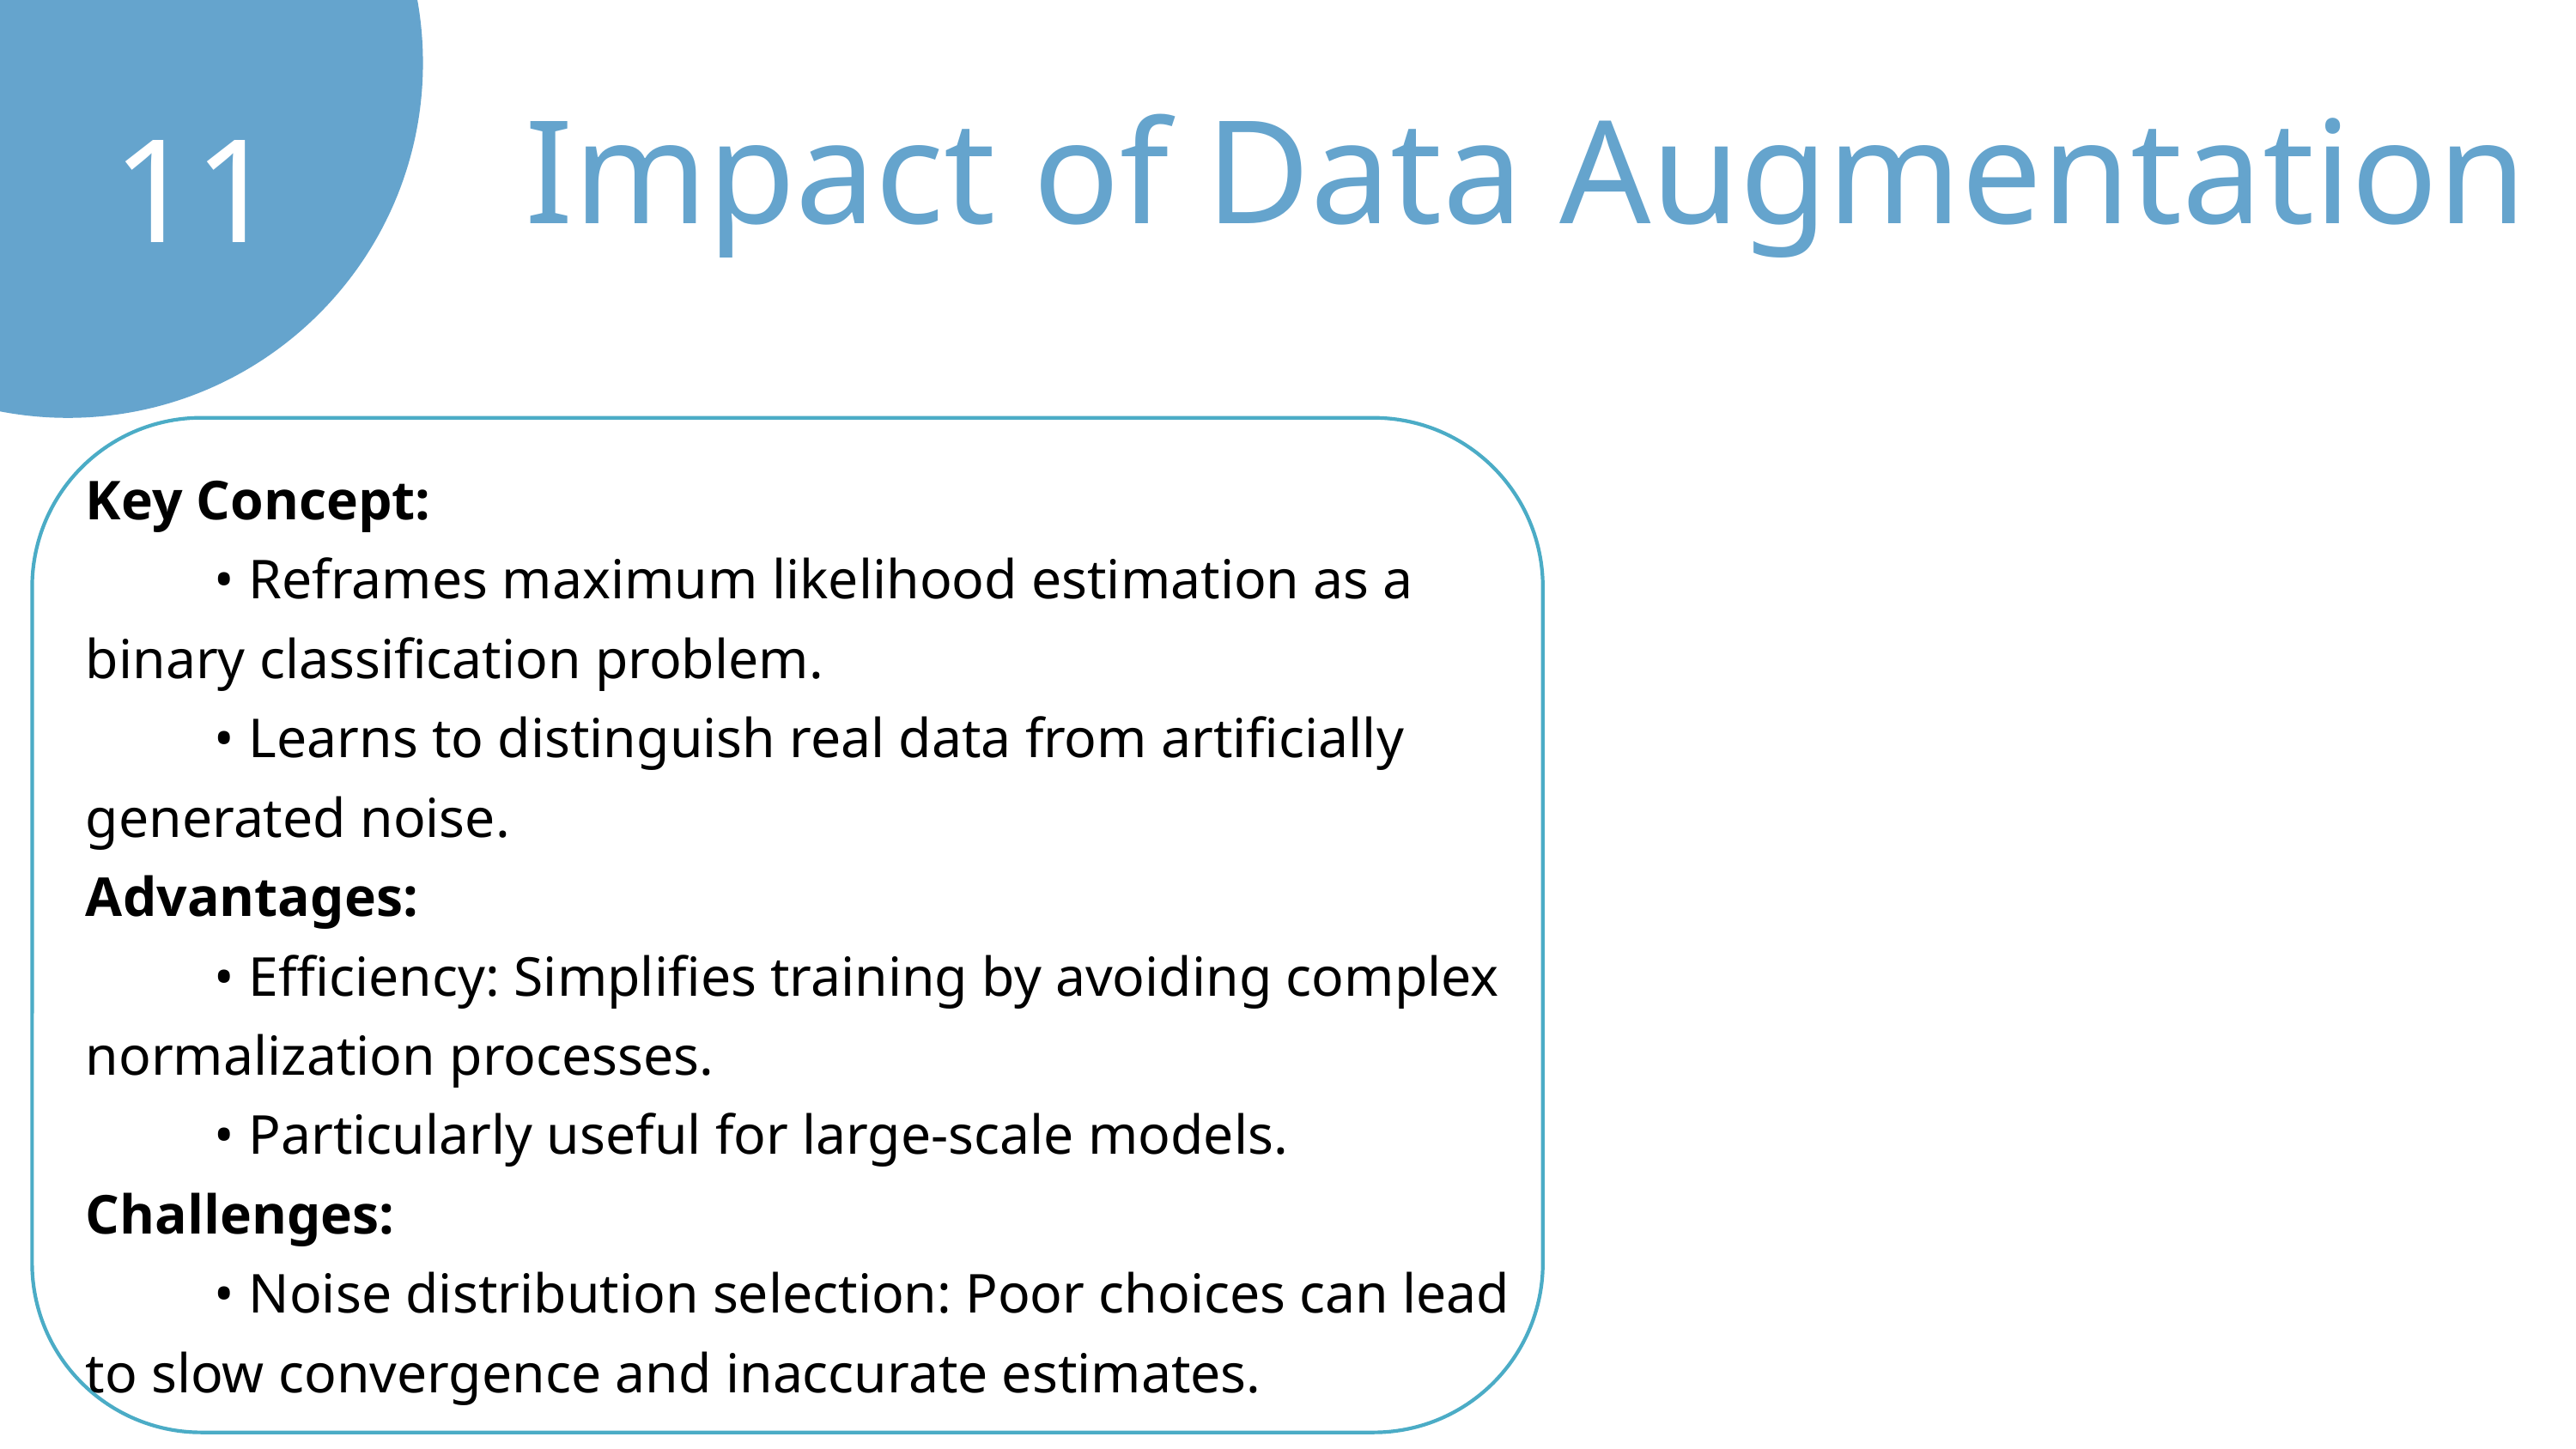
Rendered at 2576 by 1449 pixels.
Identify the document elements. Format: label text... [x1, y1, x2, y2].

text_box Key Concept: • Reframes maximum likelihood estimation as a binary classification problem. • Learns to distinguish real data from artificially generated noise. Advantages: • Efficiency: Simplifies training by avoiding complex normalization processes. • Particularly useful for large-scale models. Challenges: • Noise distribution selection: Poor choices can lead to slow convergence and inaccurate estimates. [85, 451, 1543, 1449]
text_box Impact of Data Augmentation [477, 52, 2576, 453]
text_box [30, 461, 85, 1389]
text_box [0, 0, 423, 418]
text_box [98, 415, 1477, 451]
